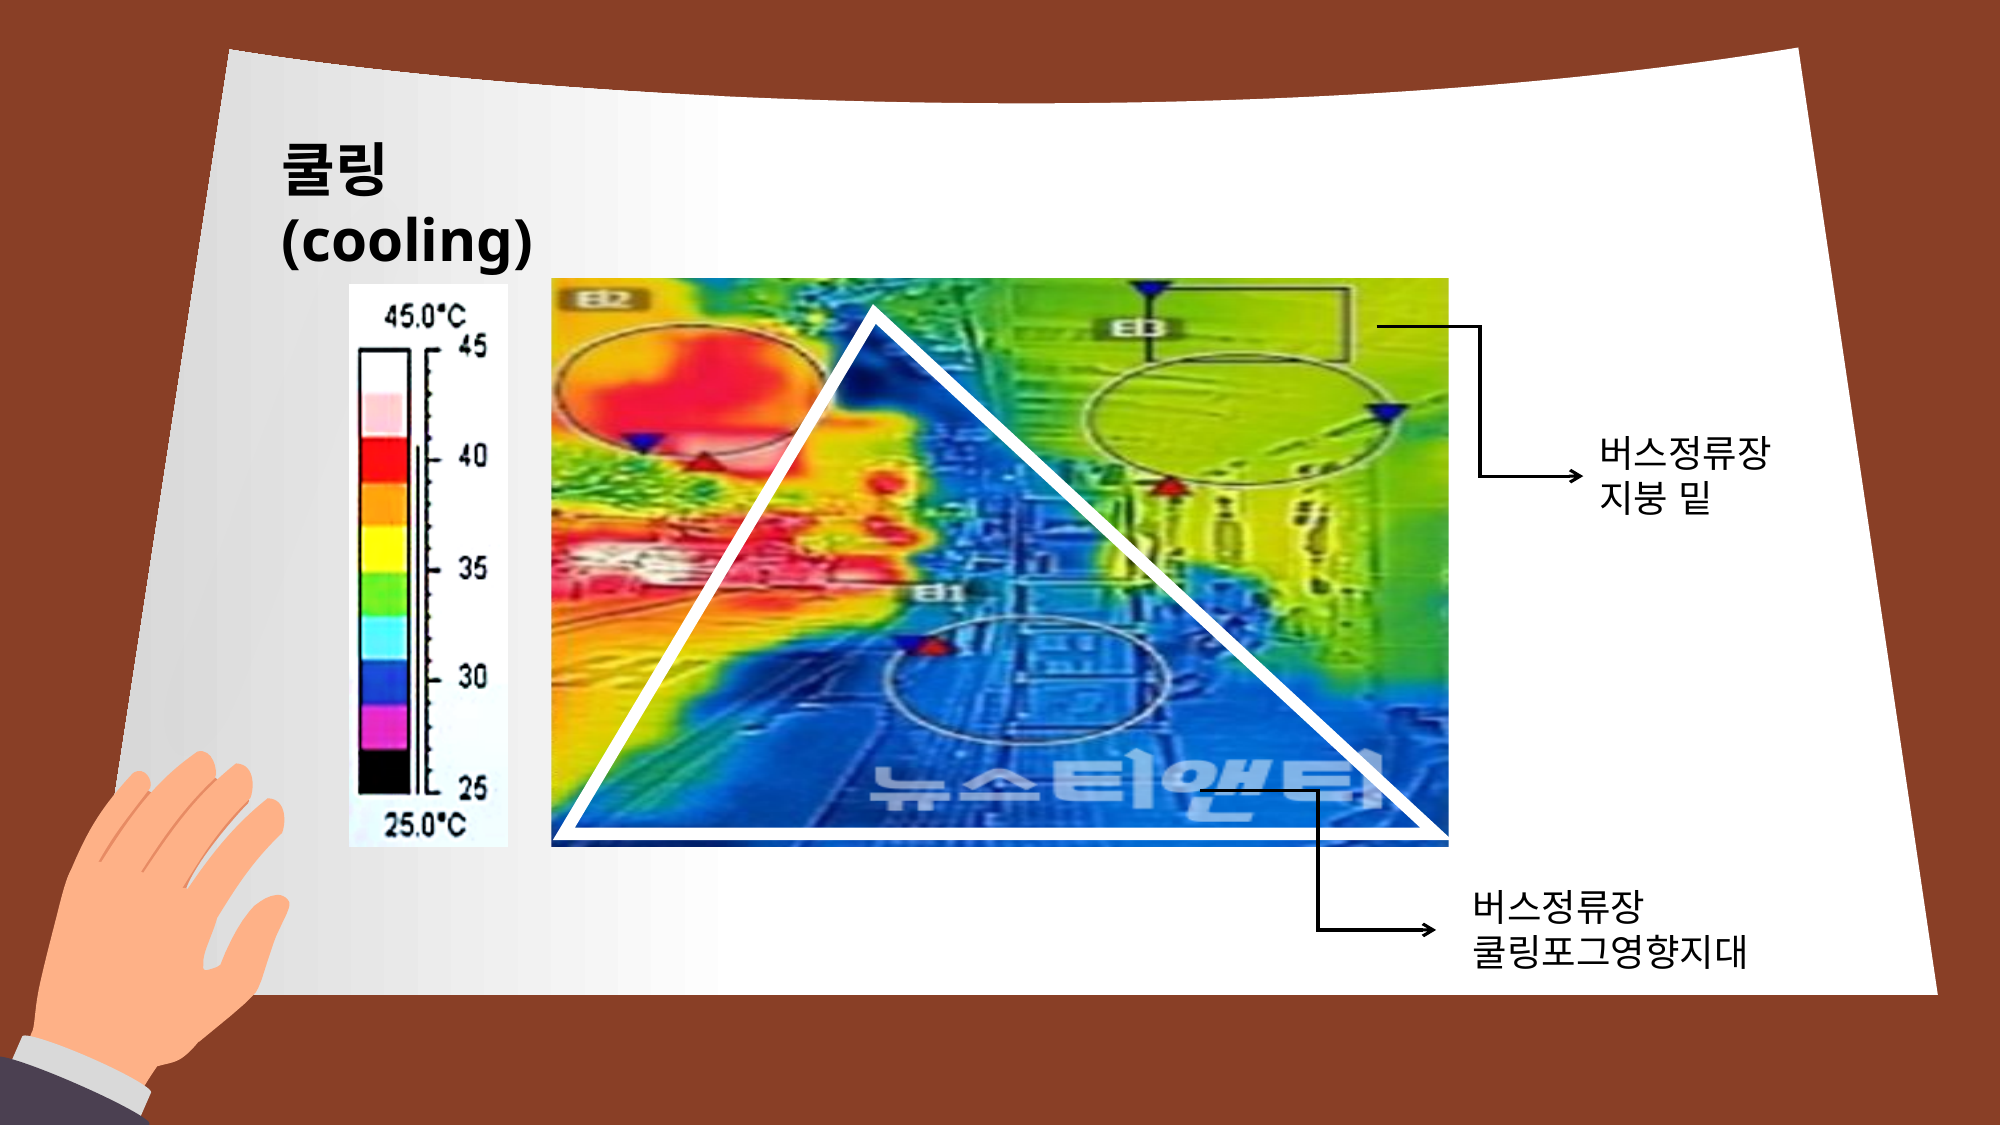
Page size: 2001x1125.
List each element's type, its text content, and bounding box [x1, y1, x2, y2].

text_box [1199, 790, 1437, 930]
text_box 버스정류장 쿨링포그영향지대 [1458, 876, 1804, 982]
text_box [0, 736, 273, 1125]
picture [551, 278, 1449, 847]
text_box 버스정류장 지붕 밑 [1584, 423, 1815, 528]
text_box [122, 46, 1940, 997]
picture [349, 284, 508, 847]
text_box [1376, 326, 1584, 477]
text_box 쿨링(cooling) [266, 126, 668, 281]
